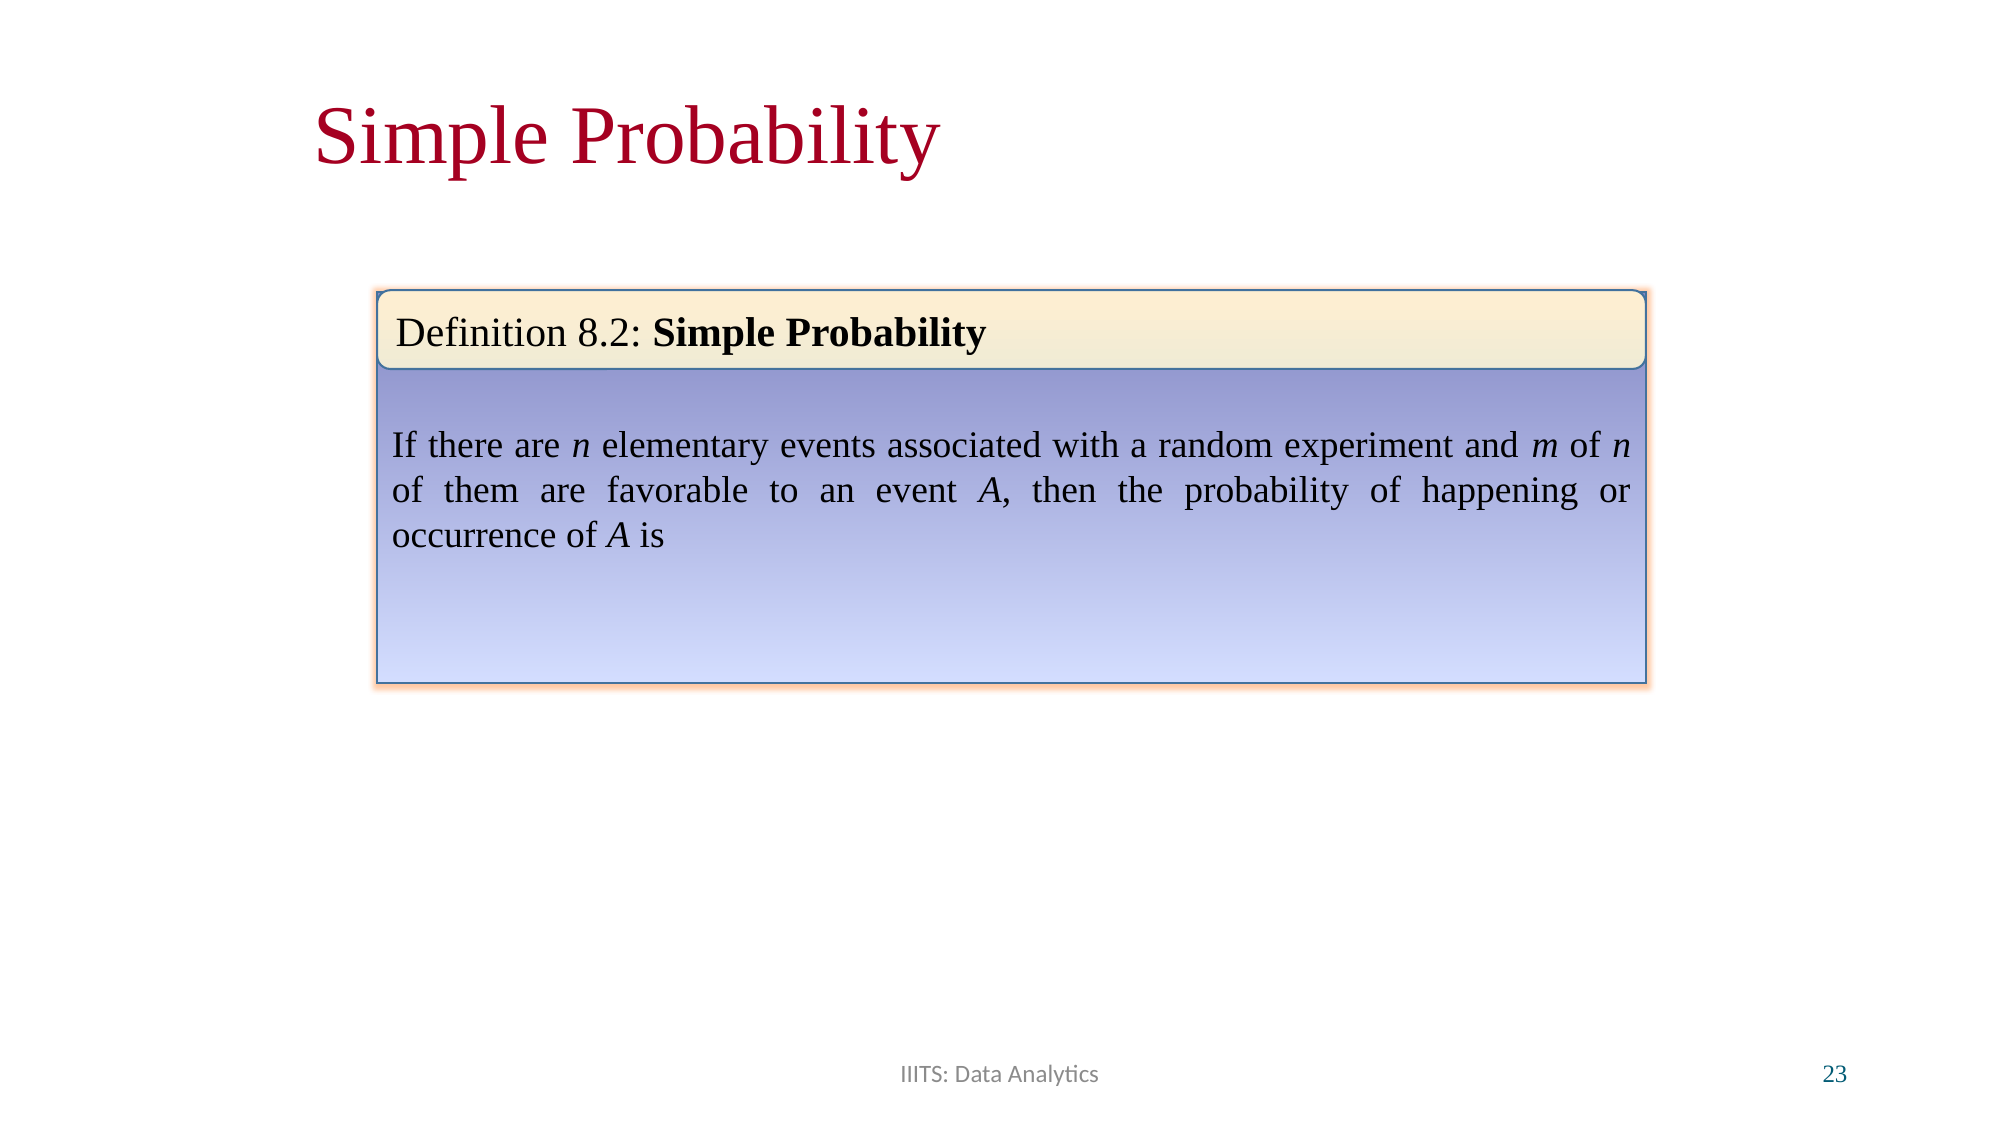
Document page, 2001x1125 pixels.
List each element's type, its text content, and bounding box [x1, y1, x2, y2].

title Simple Probability [298, 42, 1681, 231]
footer IIITS: Data Analytics [662, 1042, 1338, 1103]
slide_number 23 [1412, 1042, 1863, 1103]
text_box Definition 8.2: Simple Probability [376, 289, 1647, 371]
